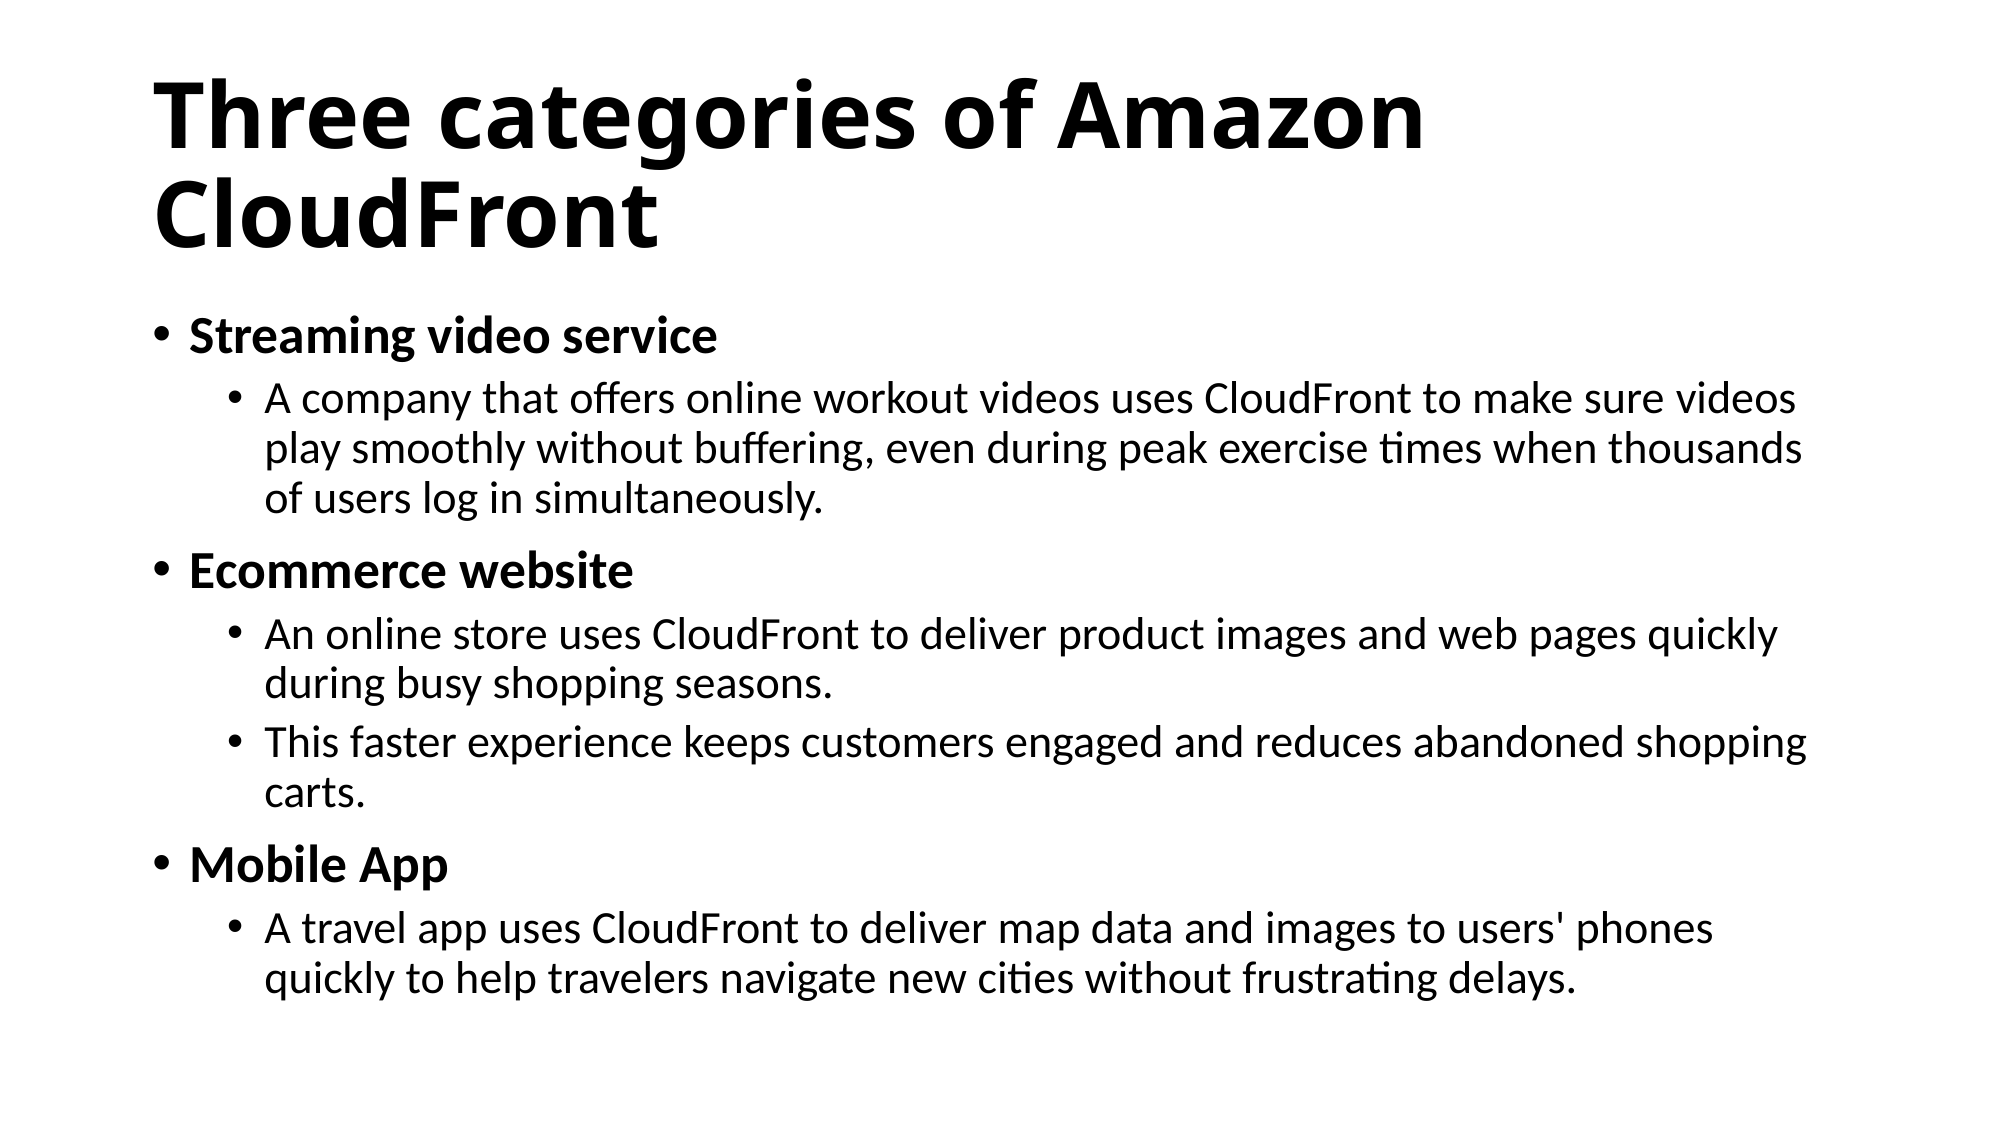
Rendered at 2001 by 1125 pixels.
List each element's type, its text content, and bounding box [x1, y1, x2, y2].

title Three categories of Amazon CloudFront [137, 59, 1863, 278]
list Streaming video service A company that offers online workout videos uses CloudFront to make sure videos play smoothly without buffering, even during peak exercise times when thousands of users log in simultaneously. Ecommerce website An online store uses CloudFront to deliver product images and web pages quickly during busy shopping seasons. This faster experience keeps customers engaged and reduces abandoned shopping carts. Mobile App A travel app uses CloudFront to deliver map data and images to users' phones quickly to help travelers navigate new cities without frustrating delays. [137, 299, 1863, 1014]
